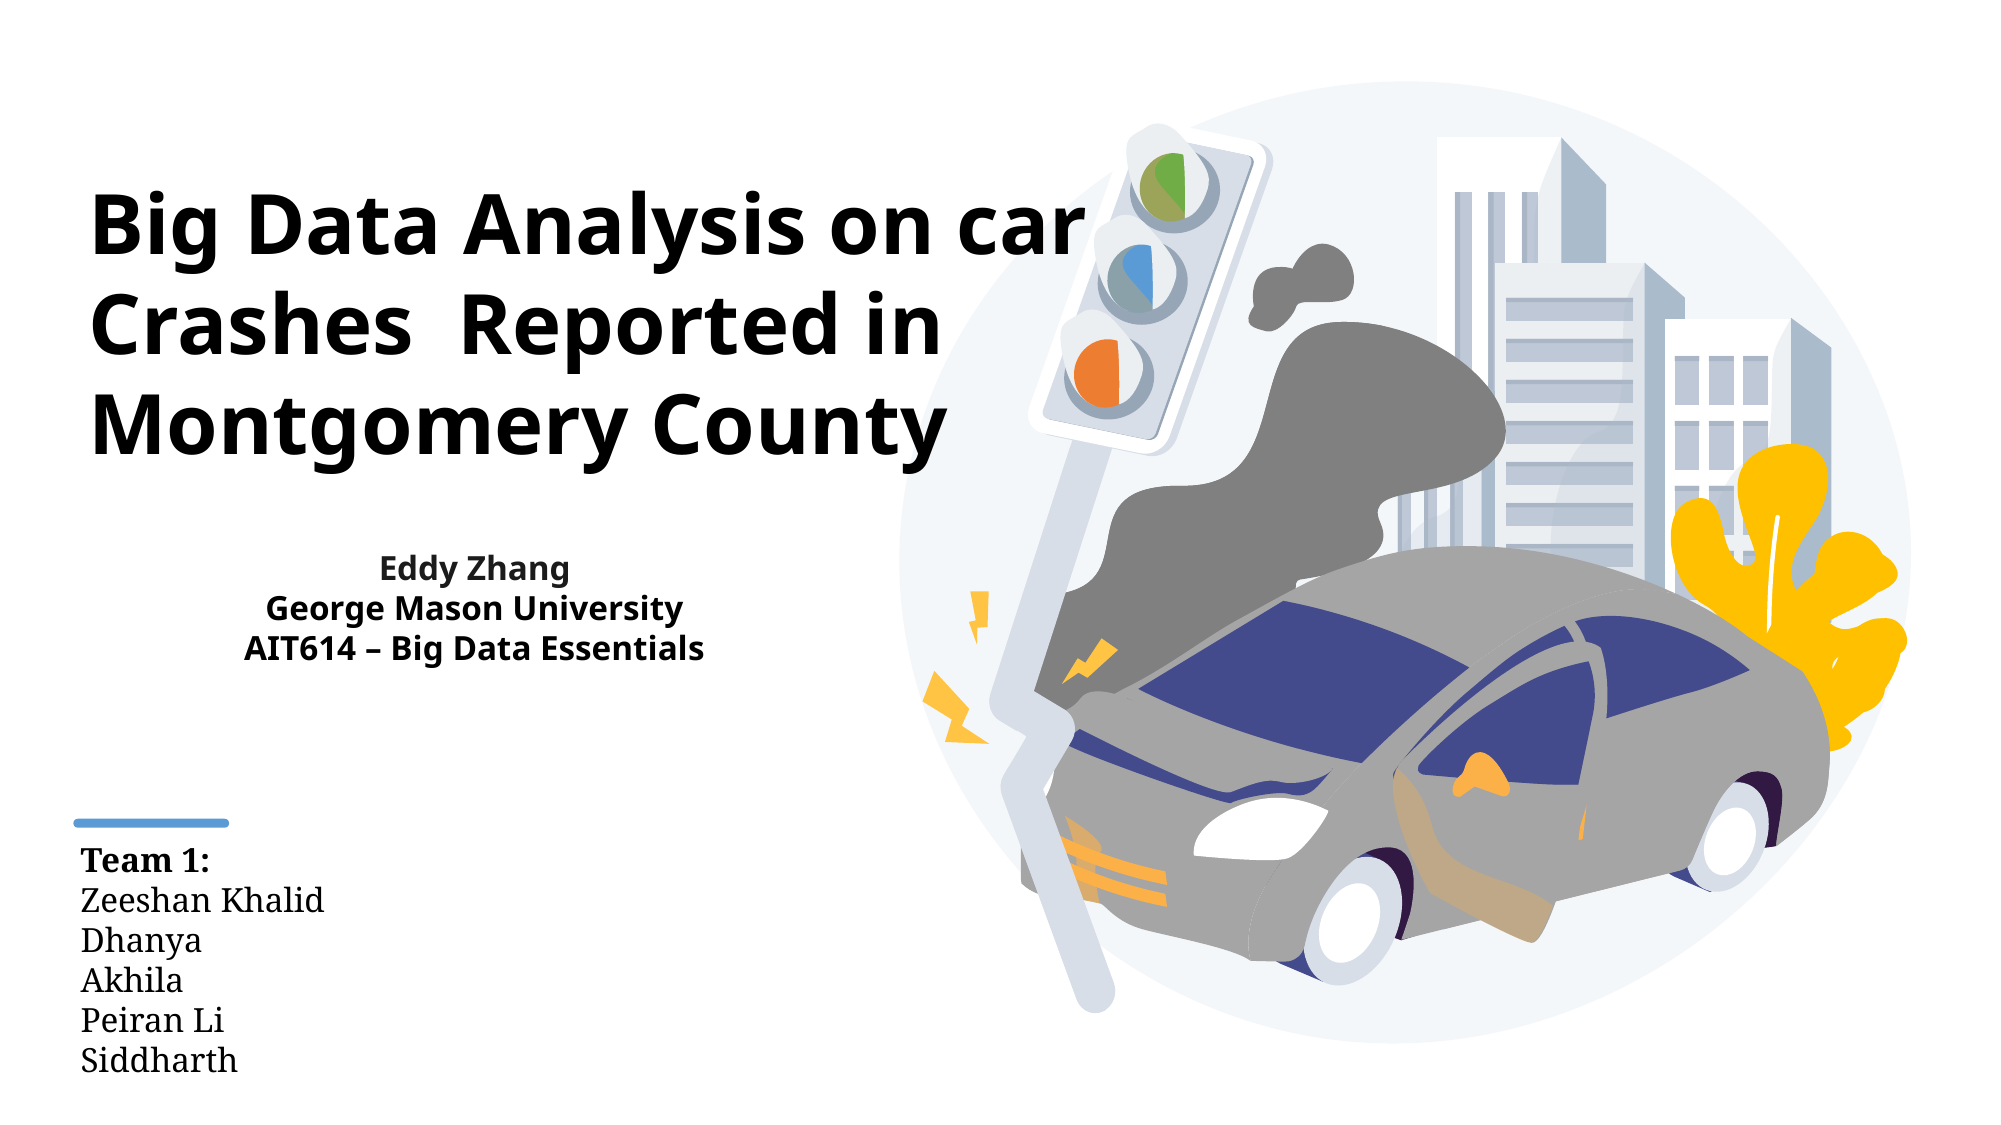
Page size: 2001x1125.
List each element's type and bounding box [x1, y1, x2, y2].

text_box [73, 163, 1213, 1083]
text_box [899, 81, 1911, 1044]
